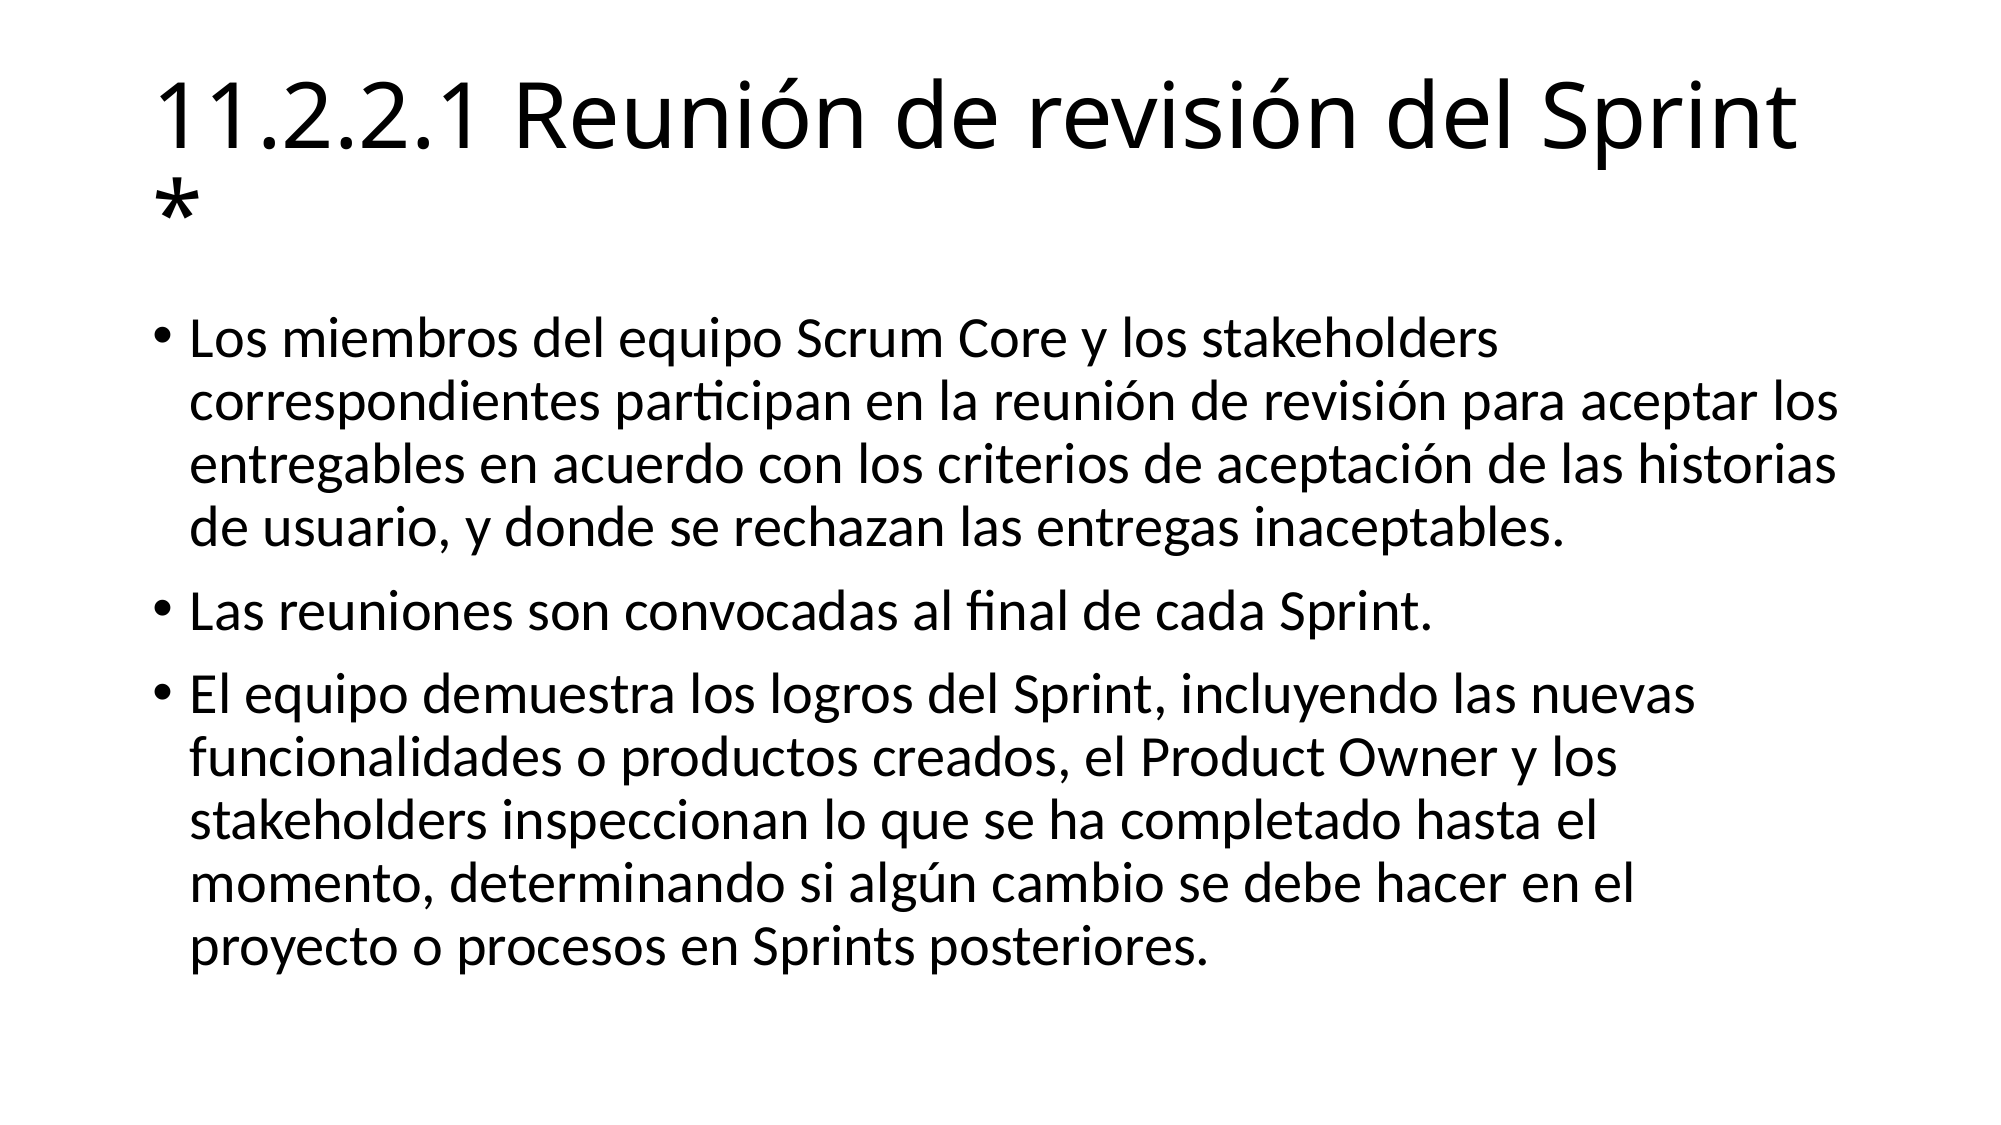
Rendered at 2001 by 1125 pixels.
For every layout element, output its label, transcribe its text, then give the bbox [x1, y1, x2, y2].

title 11.2.2.1 Reunión de revisión del Sprint * [137, 59, 1863, 278]
list Los miembros del equipo Scrum Core y los stakeholders correspondientes participan en la reunión de revisión para aceptar los entregables en acuerdo con los criterios de aceptación de las historias de usuario, y donde se rechazan las entregas inaceptables. Las reuniones son convocadas al final de cada Sprint. El equipo demuestra los logros del Sprint, incluyendo las nuevas funcionalidades o productos creados, el Product Owner y los stakeholders inspeccionan lo que se ha completado hasta el momento, determinando si algún cambio se debe hacer en el proyecto o procesos en Sprints posteriores. [137, 299, 1863, 1014]
